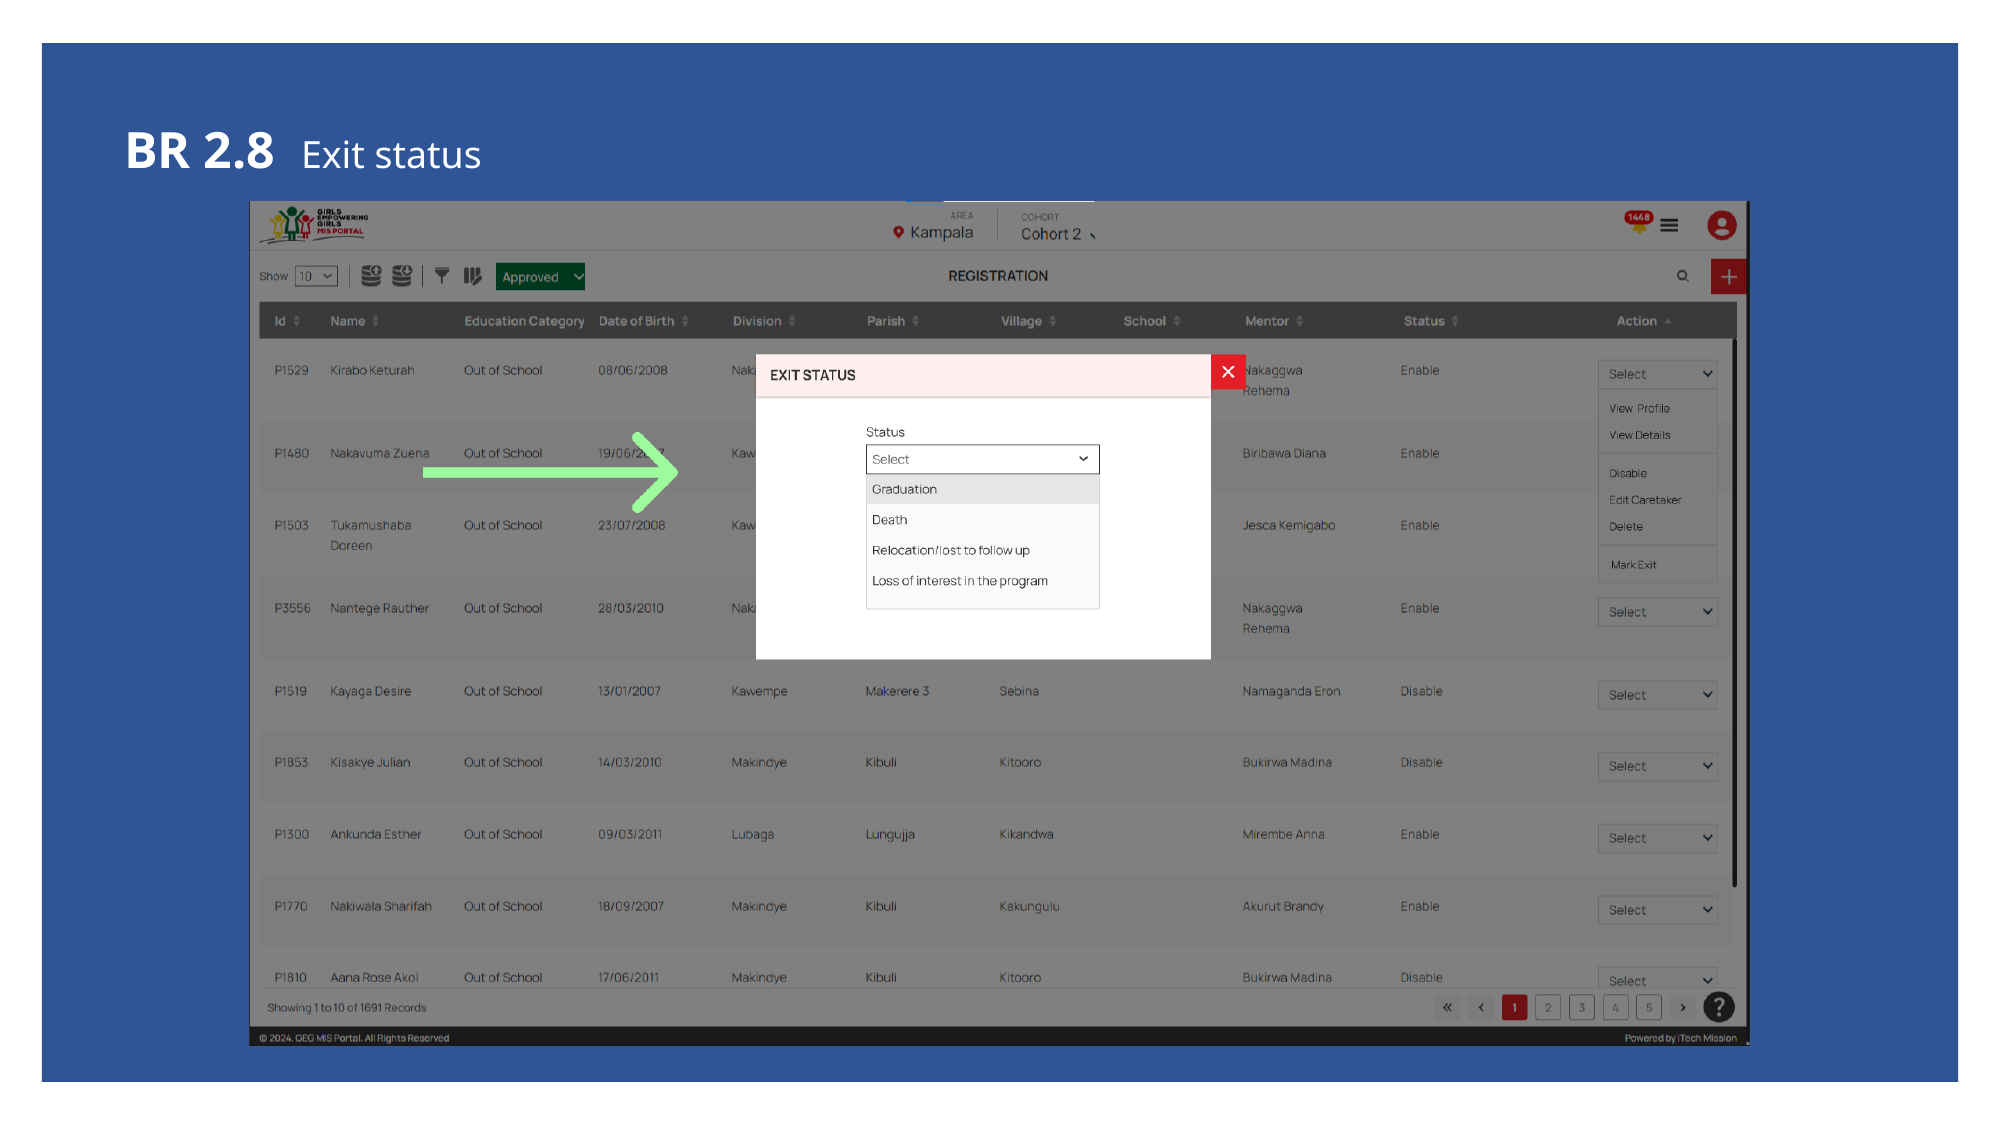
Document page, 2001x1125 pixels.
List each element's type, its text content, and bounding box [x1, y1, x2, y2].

picture [249, 201, 1750, 1046]
text_box BR 2.8 Exit status [109, 111, 1199, 187]
